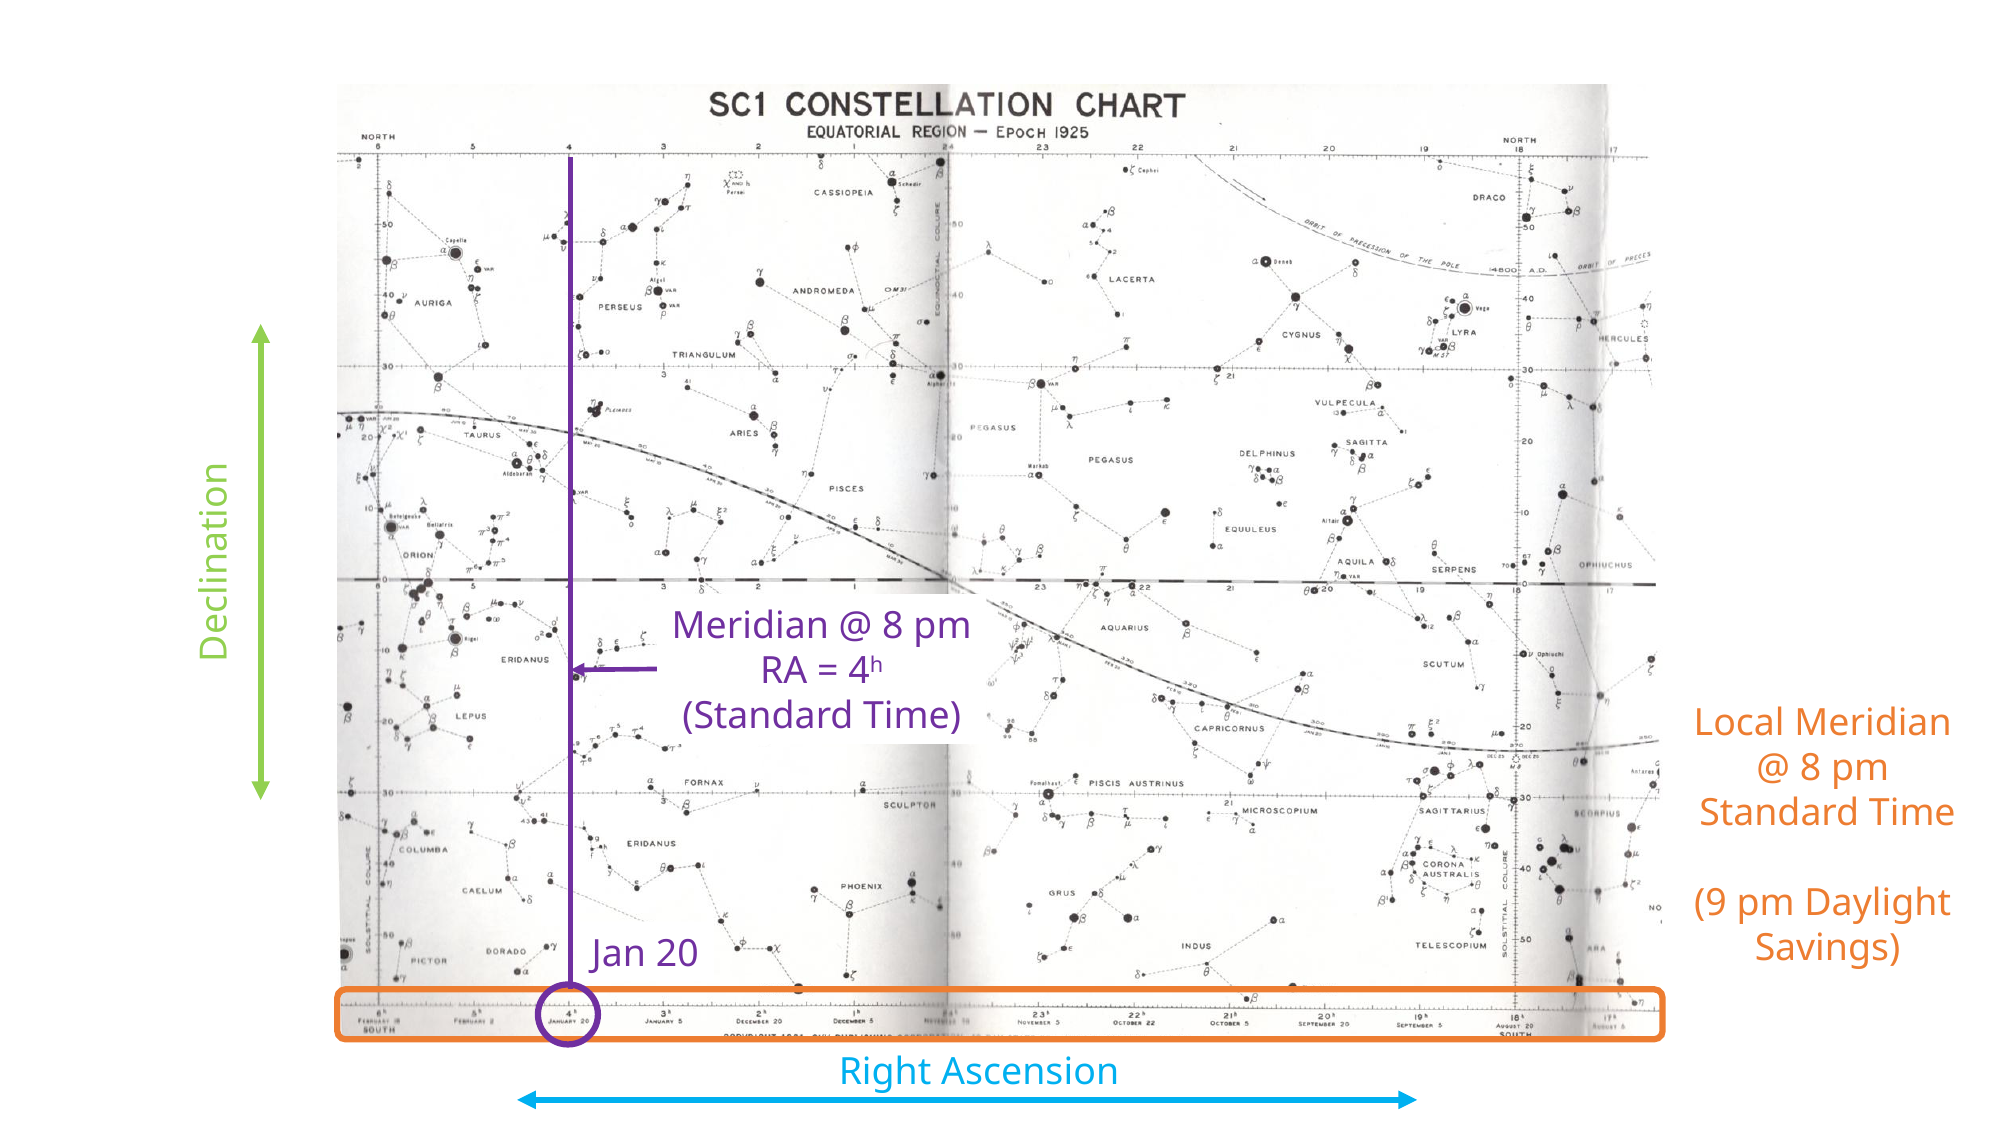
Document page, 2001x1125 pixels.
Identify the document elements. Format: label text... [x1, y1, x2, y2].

text_box Local Meridian @ 8 pm Standard Time (9 pm Daylight Savings) [1678, 690, 1977, 976]
text_box Right Ascension [823, 1041, 1135, 1099]
text_box Declination [181, 447, 242, 677]
text_box [551, 1041, 584, 1046]
picture [337, 84, 1663, 1041]
